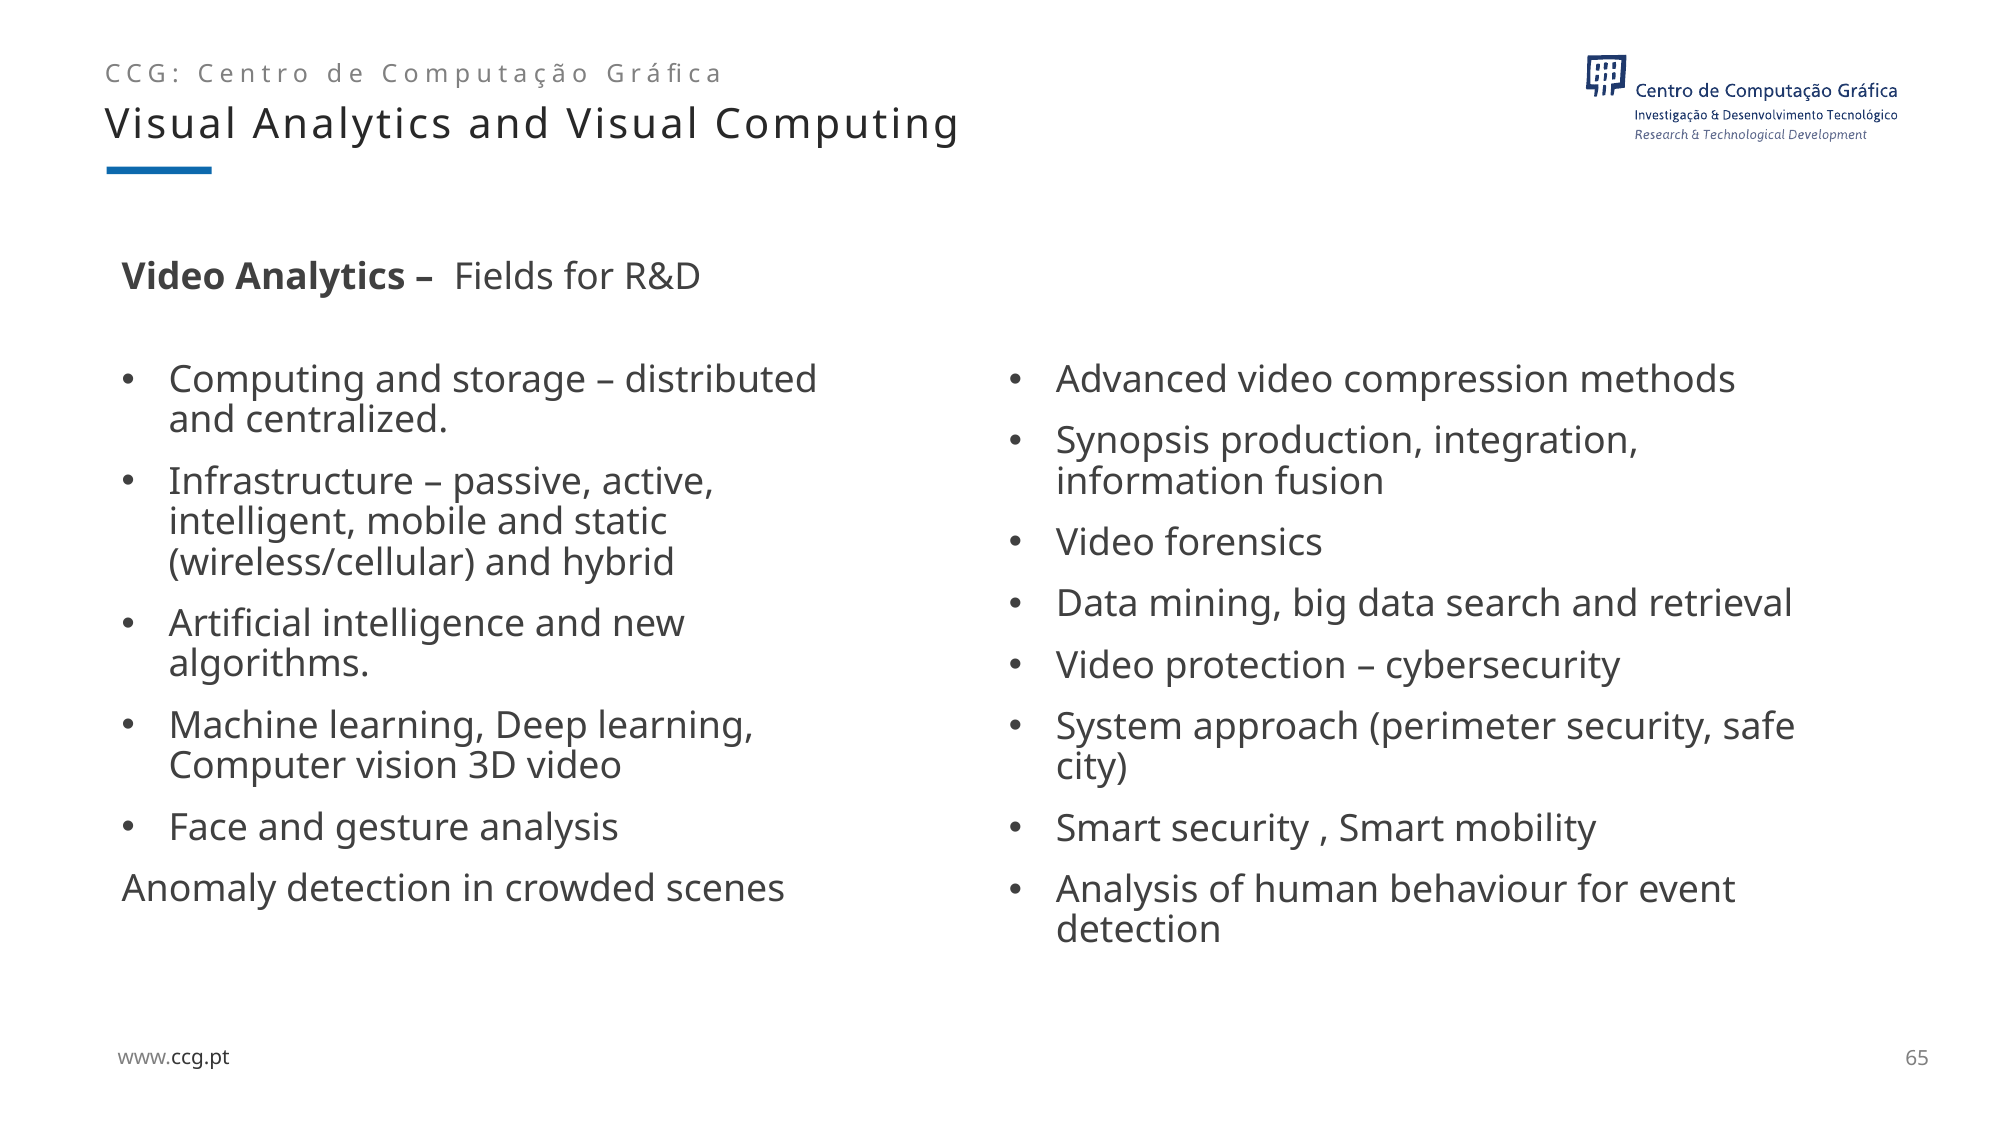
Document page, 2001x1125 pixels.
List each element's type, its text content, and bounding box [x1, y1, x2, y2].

title Video Analytics – Fields for R&D [106, 249, 1882, 305]
list Computing and storage – distributed and centralized. Infrastructure – passive, active, intelligent, mobile and static (wireless/cellular) and hybrid Artificial intelligence and new algorithms. Machine learning, Deep learning, Computer vision 3D video Face and gesture analysis Anomaly detection in crowded scenes [106, 352, 898, 1067]
list Visual Analytics and Visual Computing [104, 102, 1538, 153]
slide_number 65 [1881, 1026, 1953, 1091]
text_box Advanced video compression methods Synopsis production, integration, information fusion Video forensics Data mining, big data search and retrieval Video protection – cybersecurity System approach (perimeter security, safe city) Smart security , Smart mobility Analysis of human behaviour for event detection [994, 352, 1845, 1067]
